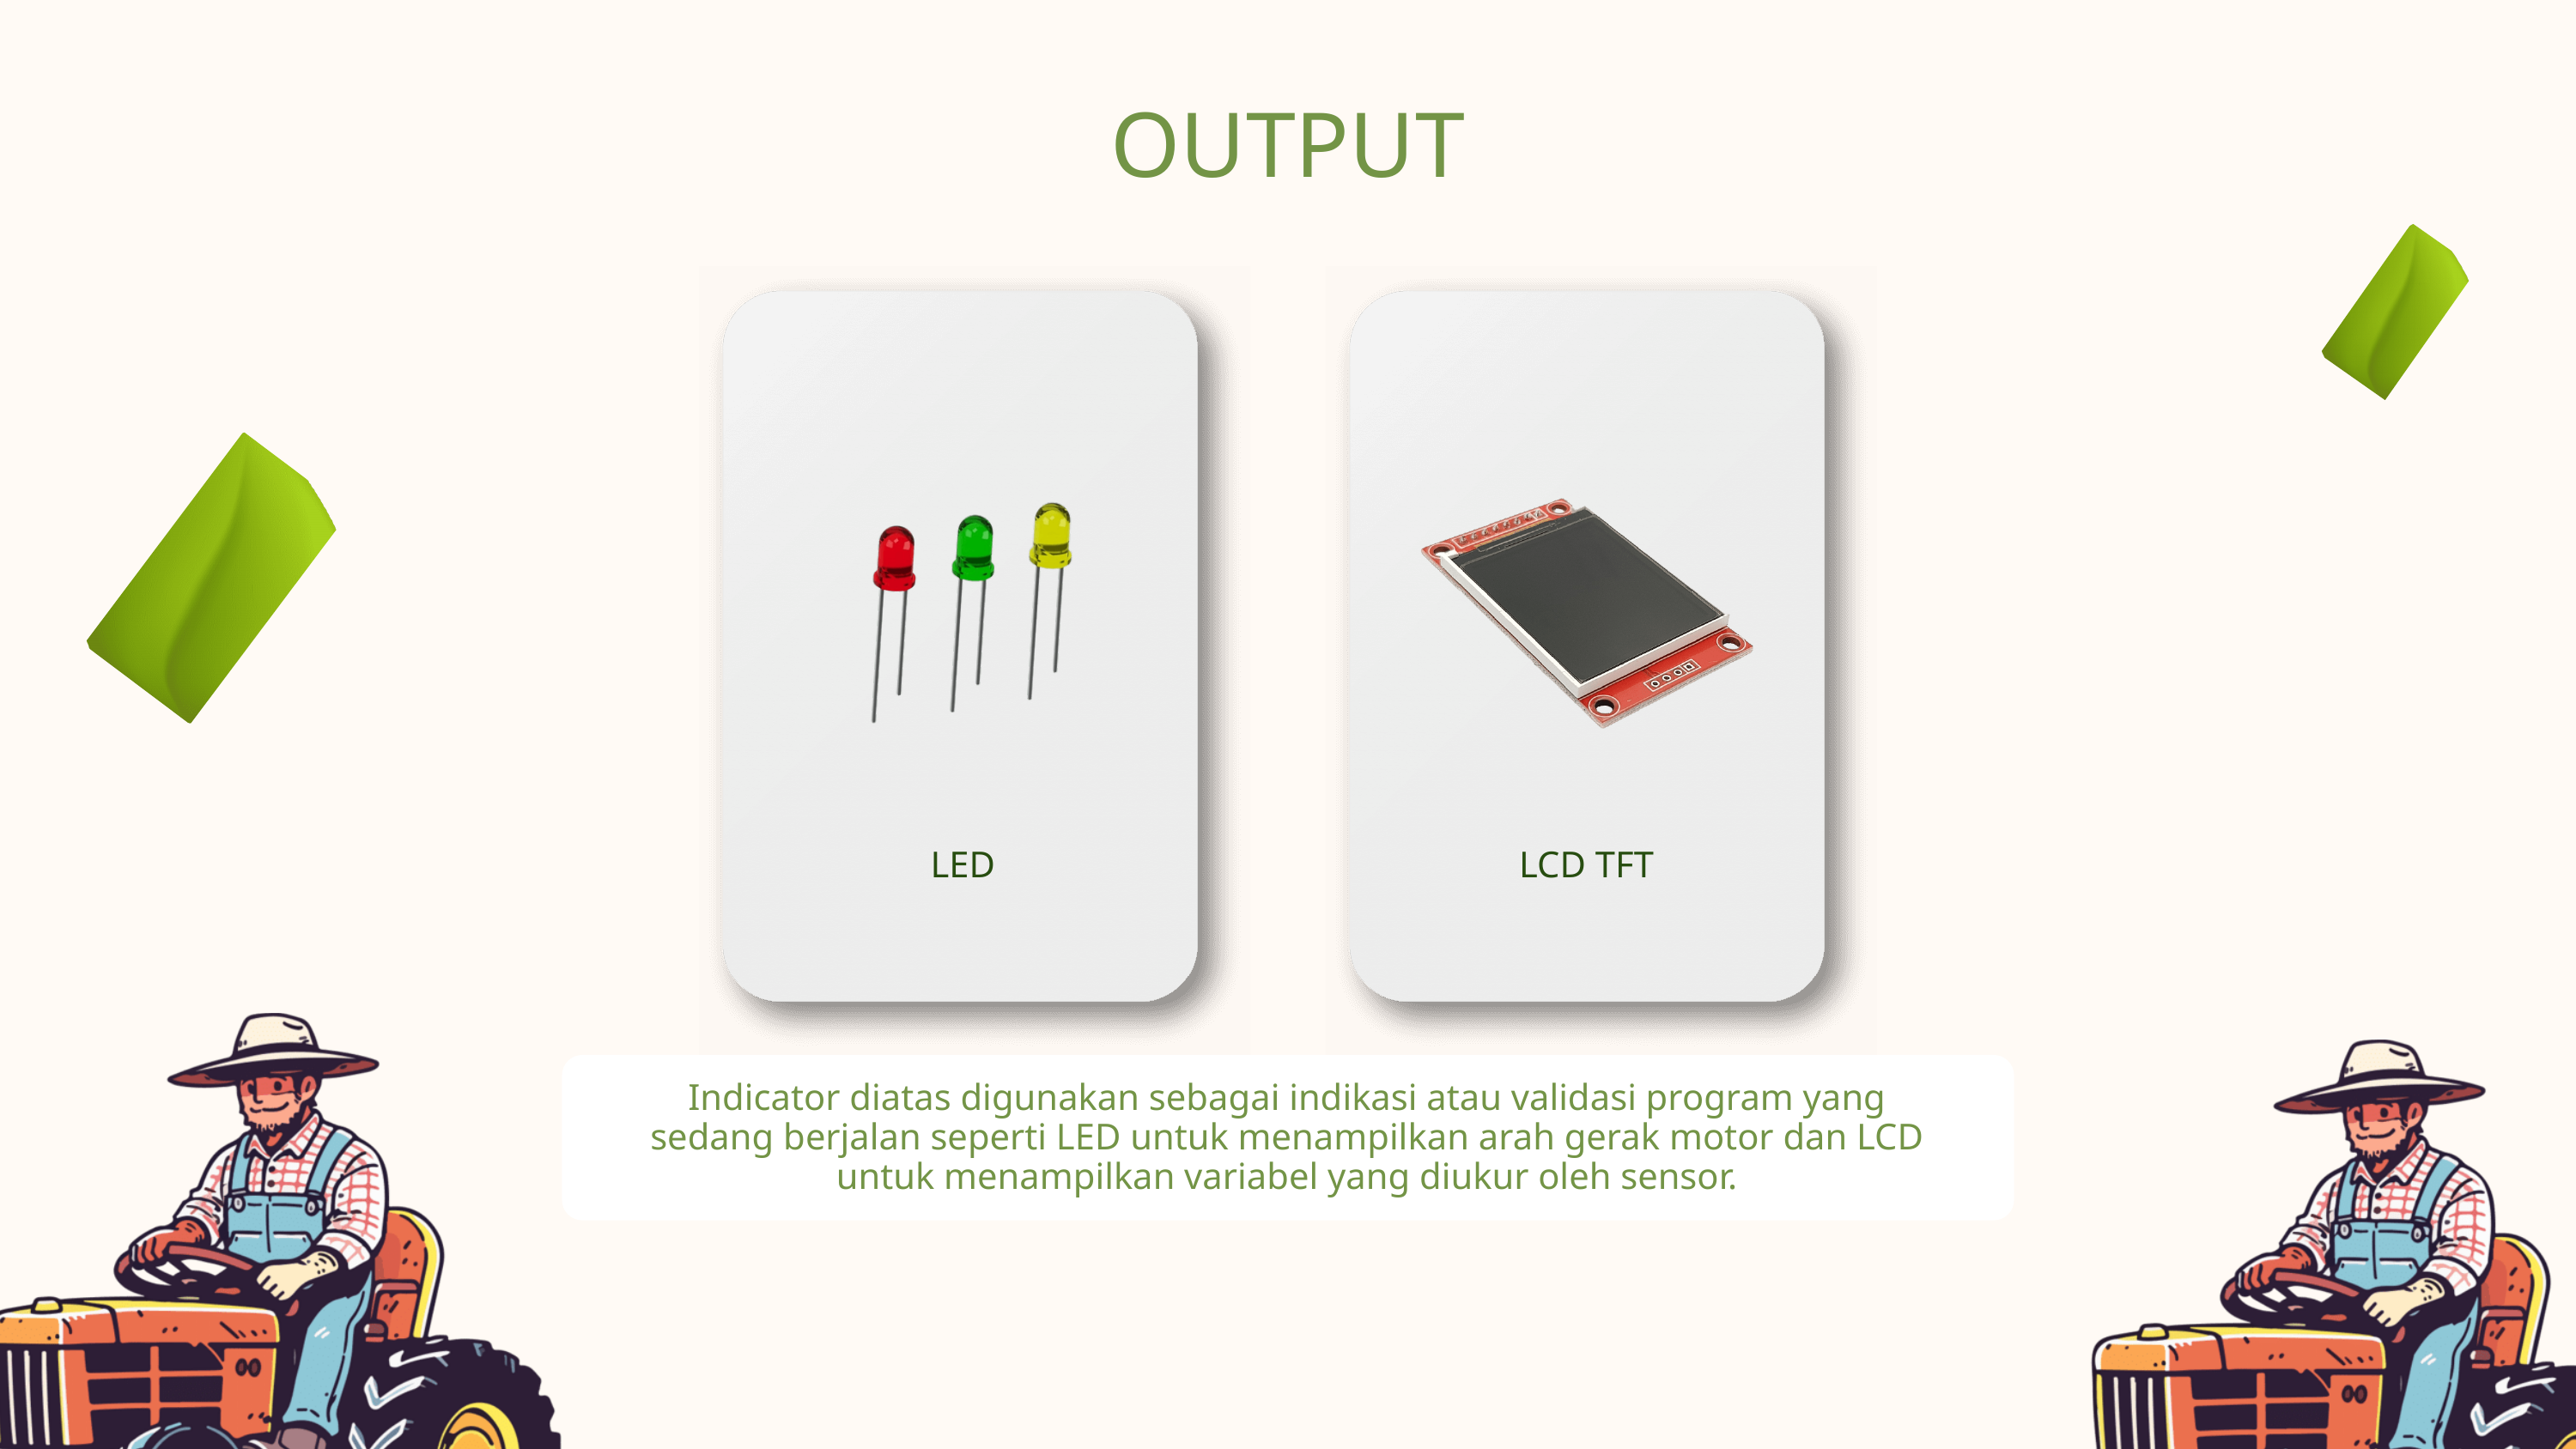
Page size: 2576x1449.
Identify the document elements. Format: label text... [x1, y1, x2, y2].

text_box [837, 494, 1113, 728]
text_box [2014, 1040, 2576, 1449]
text_box OUTPUT [506, 96, 2070, 196]
text_box [0, 1013, 594, 1449]
text_box [698, 266, 1251, 1052]
text_box [2319, 222, 2478, 401]
text_box LED [766, 841, 1160, 886]
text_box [562, 1054, 2014, 1221]
text_box [1325, 266, 1878, 1052]
text_box [83, 431, 350, 724]
text_box LCD TFT [1429, 841, 1744, 886]
text_box [1413, 431, 1760, 779]
